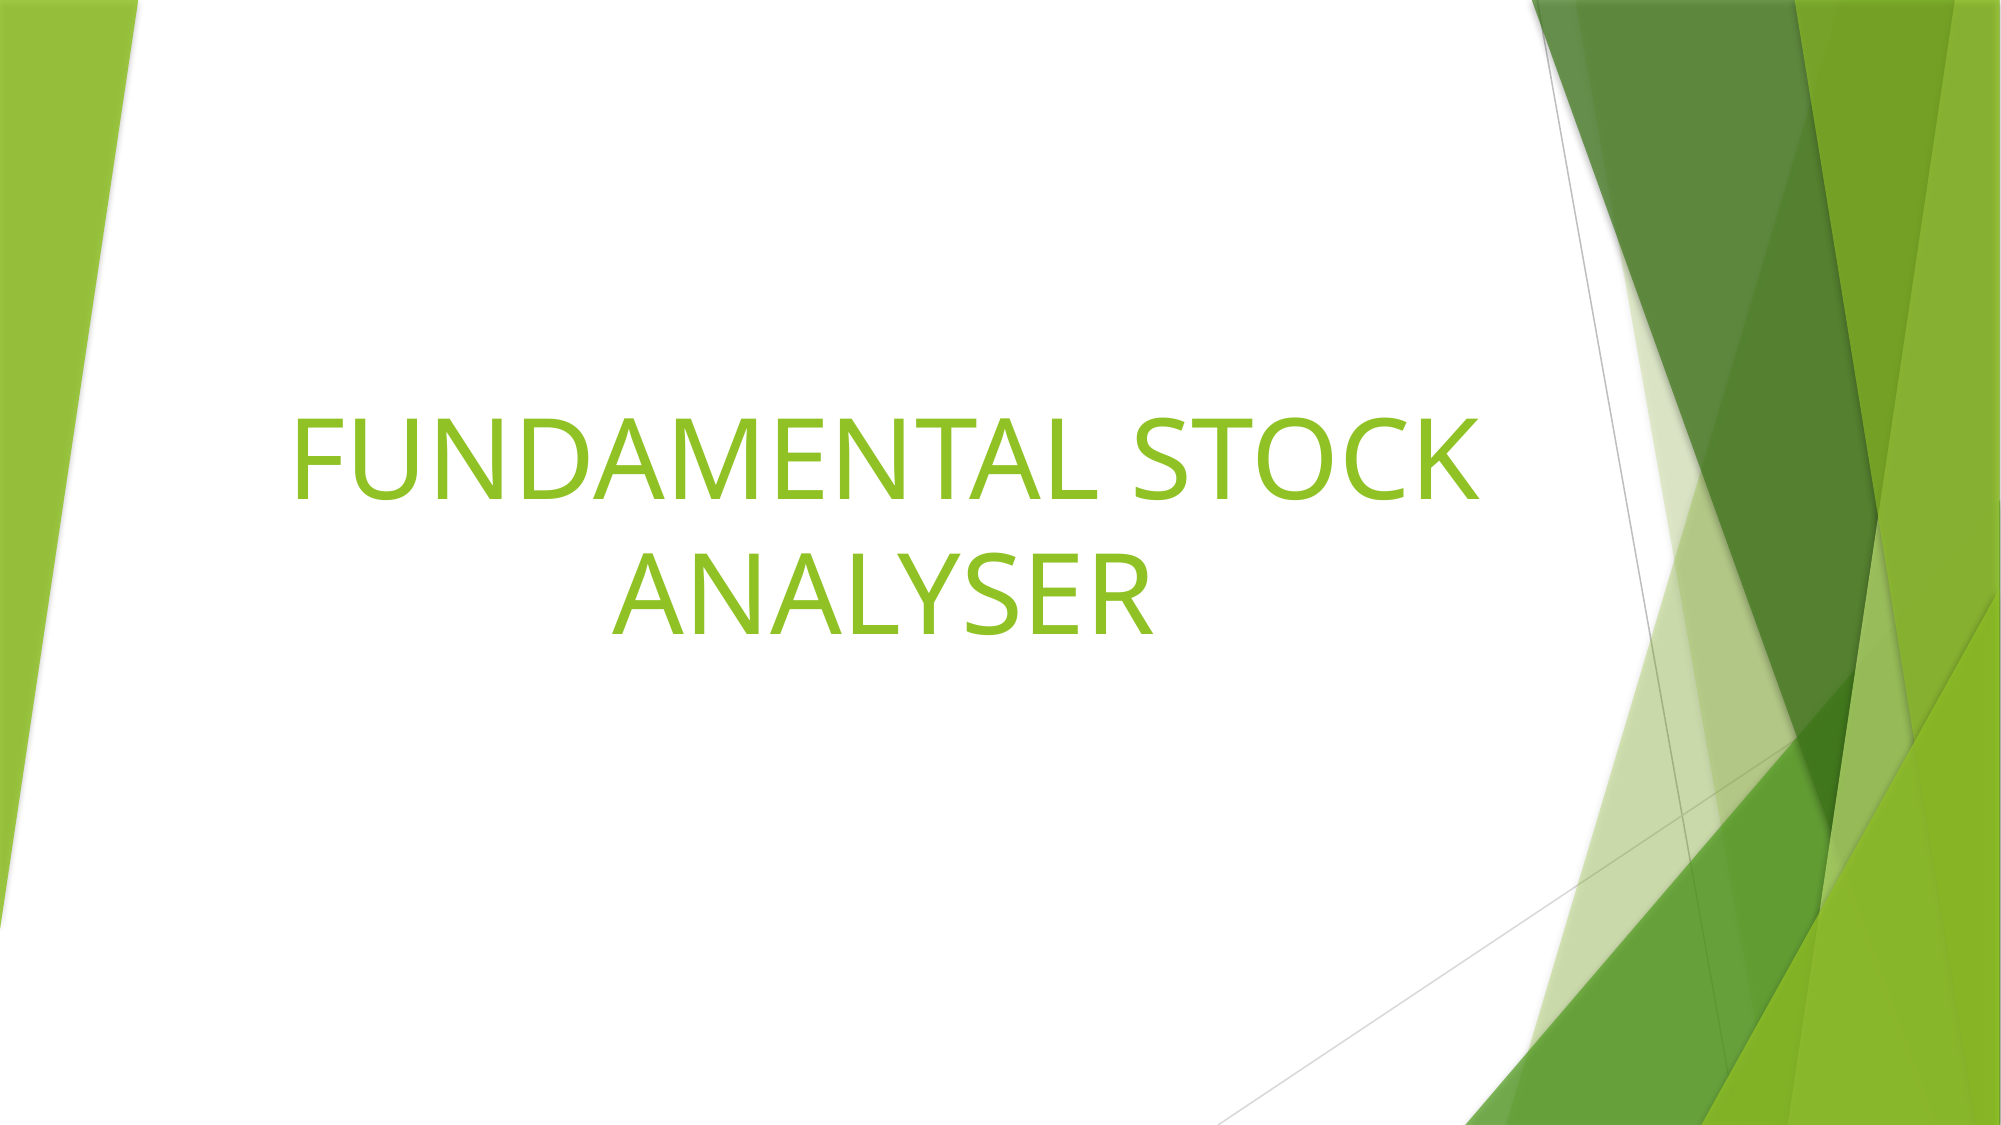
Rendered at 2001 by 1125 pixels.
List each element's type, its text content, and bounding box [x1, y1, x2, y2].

title FUNDAMENTAL STOCK ANALYSER [247, 394, 1522, 665]
